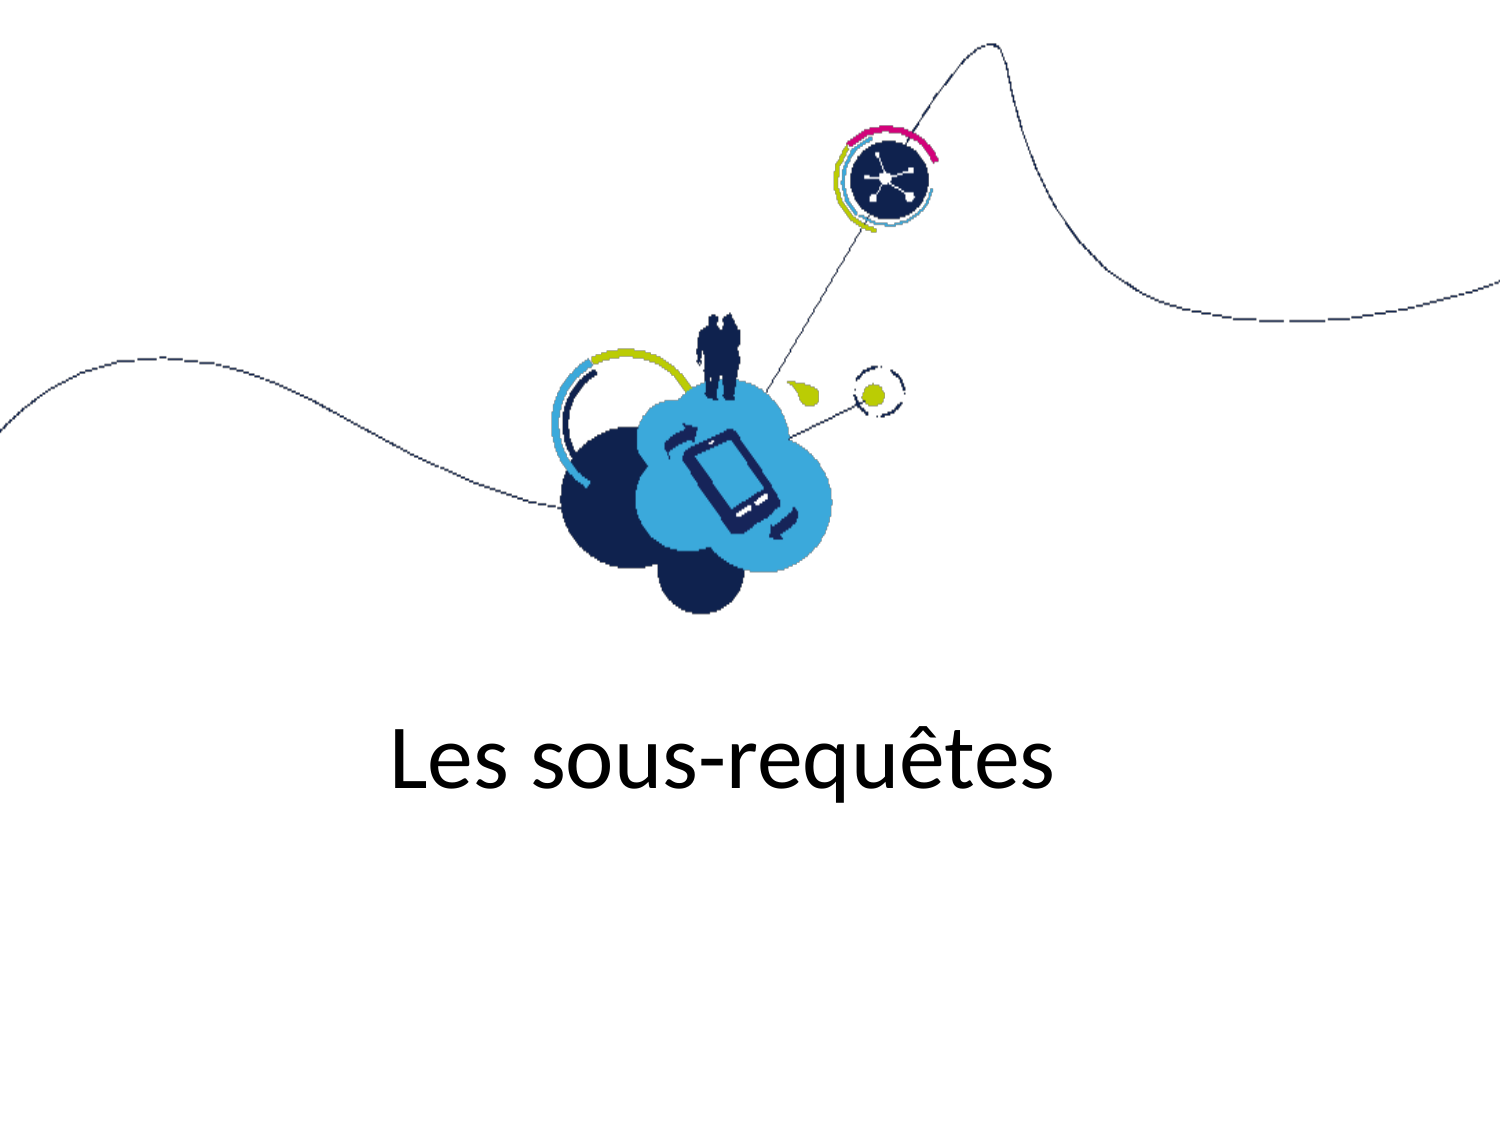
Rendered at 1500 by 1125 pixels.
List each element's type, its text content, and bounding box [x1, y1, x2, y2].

title Les sous-requêtes [96, 702, 1372, 926]
picture [0, 0, 1500, 643]
